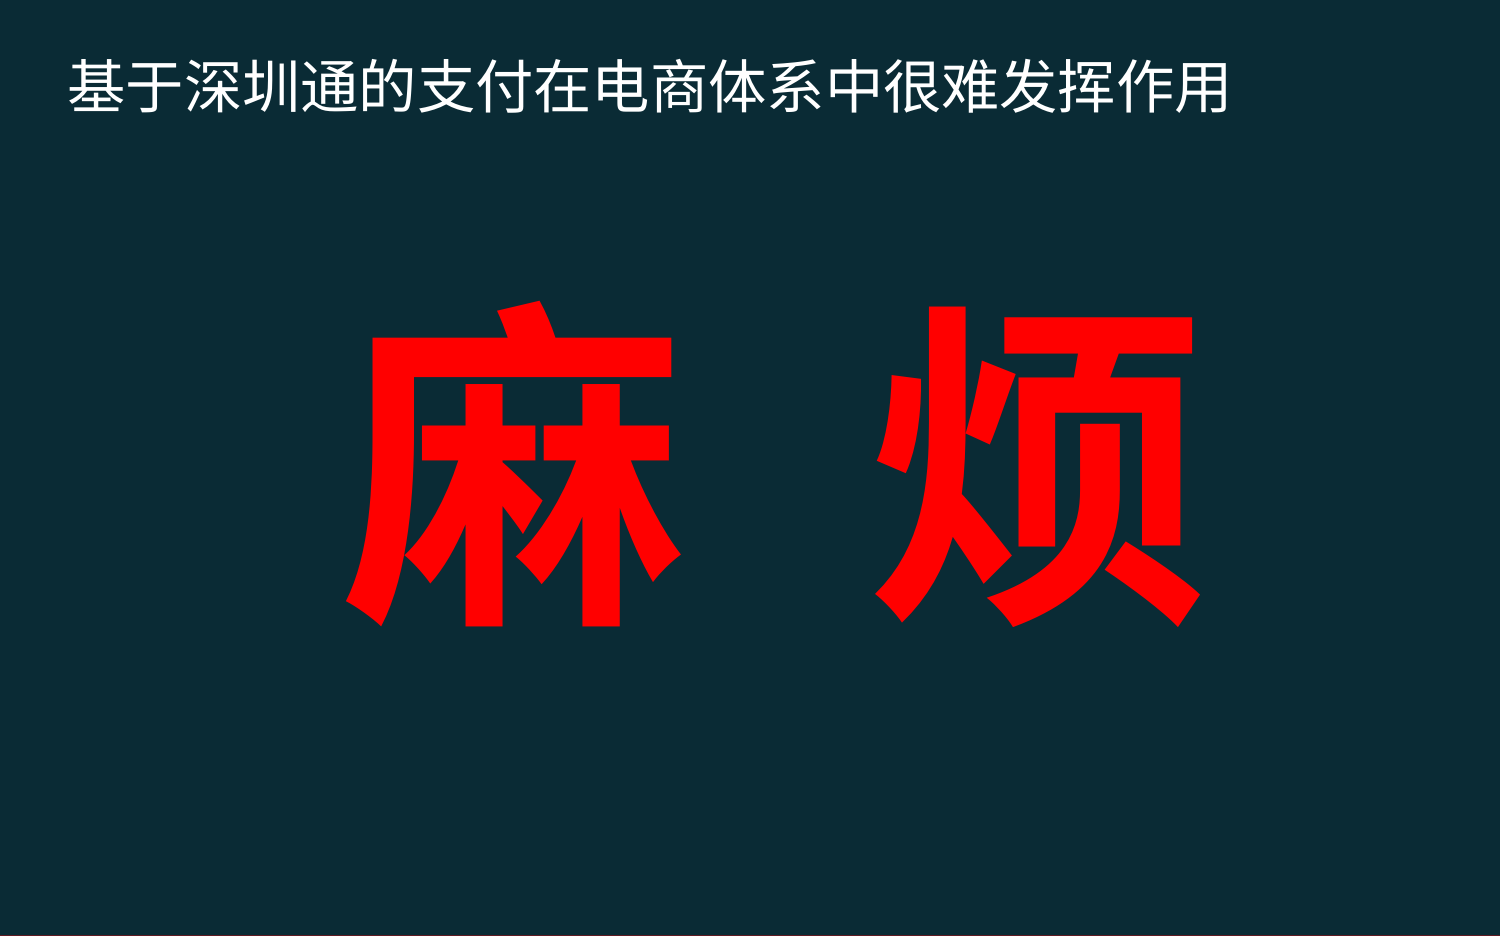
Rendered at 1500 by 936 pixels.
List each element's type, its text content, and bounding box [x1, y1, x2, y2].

text_box 麻 [229, 243, 761, 674]
text_box 基于深圳通的支付在电商体系中很难发挥作用 [53, 42, 1317, 128]
text_box 烦 [761, 243, 1317, 674]
